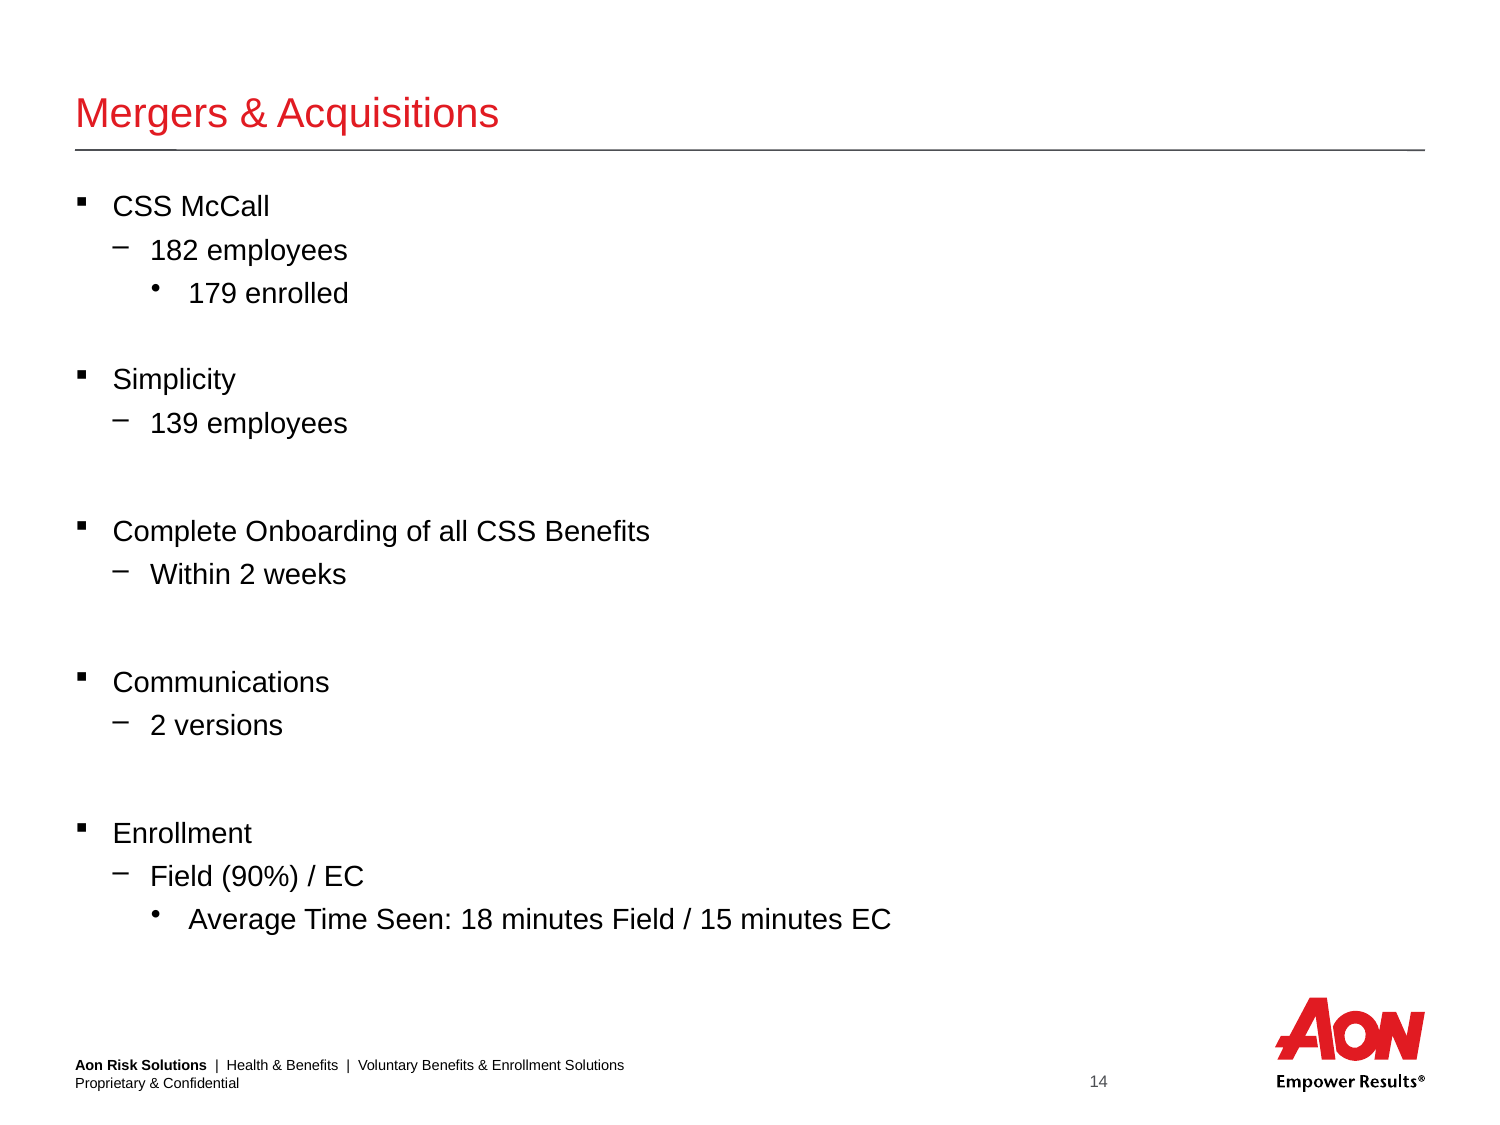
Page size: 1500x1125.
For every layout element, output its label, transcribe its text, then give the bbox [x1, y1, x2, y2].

list CSS McCall 182 employees 179 enrolled Simplicity 139 employees Complete Onboarding of all CSS Benefits Within 2 weeks Communications 2 versions Enrollment Field (90%) / EC Average Time Seen: 18 minutes Field / 15 minutes EC [74, 187, 1426, 1001]
title Mergers & Acquisitions [74, 49, 1426, 136]
